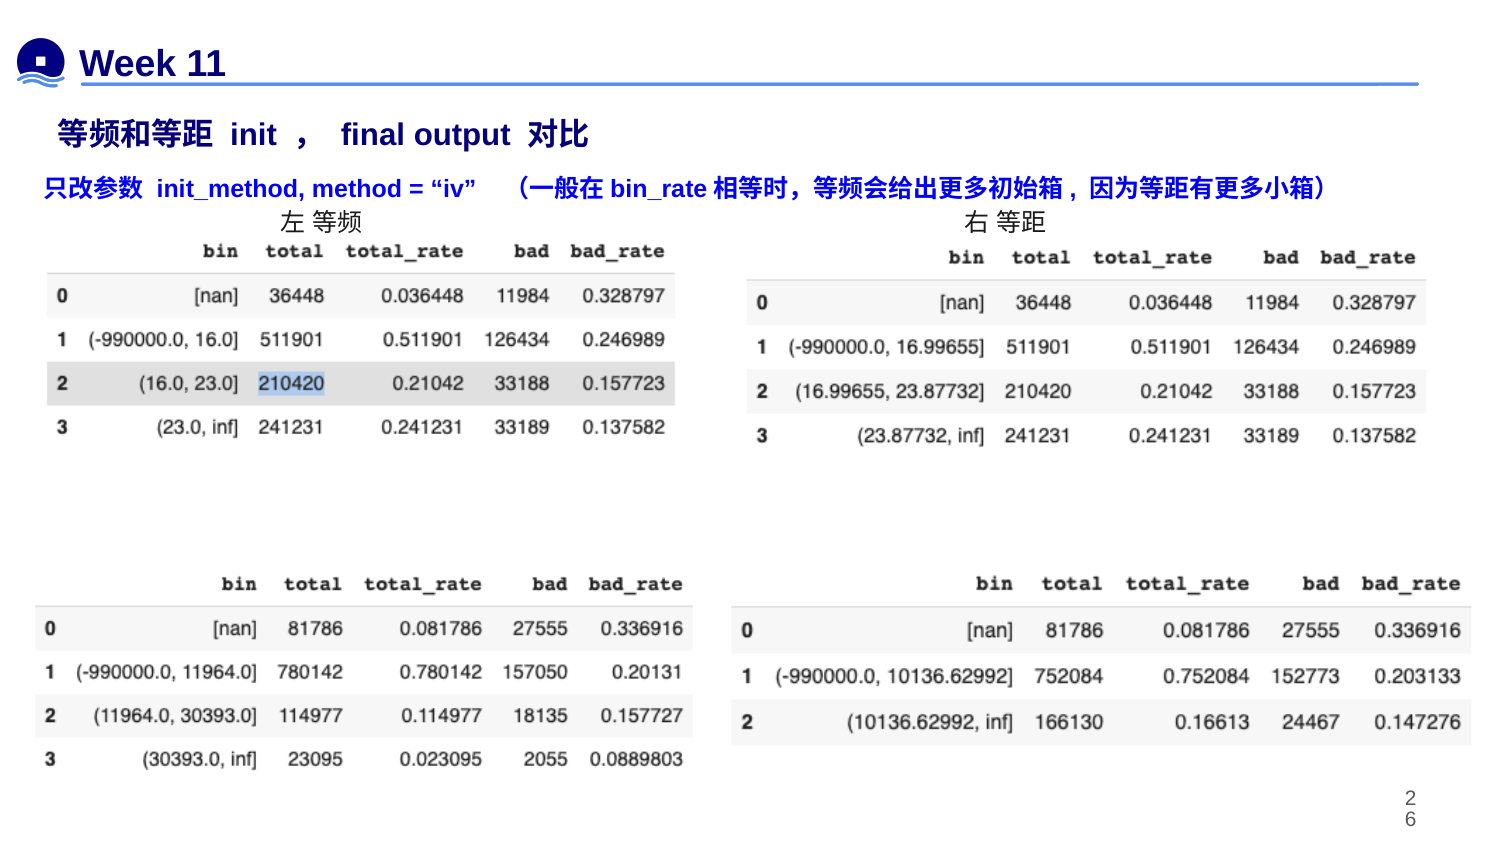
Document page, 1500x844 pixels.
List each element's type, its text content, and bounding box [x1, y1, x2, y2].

picture [8, 38, 73, 89]
text_box 只改参数 init_method, method = “iv” （一般在bin_rate相等时，等频会给出更多初始箱, 因为等距有更多小箱） 左 等频 右 等距 [43, 168, 1374, 239]
picture [24, 564, 704, 780]
picture [35, 235, 692, 458]
text_box 等频和等距 init ， final output 对比 [57, 108, 632, 155]
picture [727, 564, 1476, 747]
picture [737, 238, 1433, 454]
text_box [81, 82, 1419, 86]
title Week 11 [79, 38, 1462, 85]
slide_number ‹#› [1404, 786, 1421, 808]
